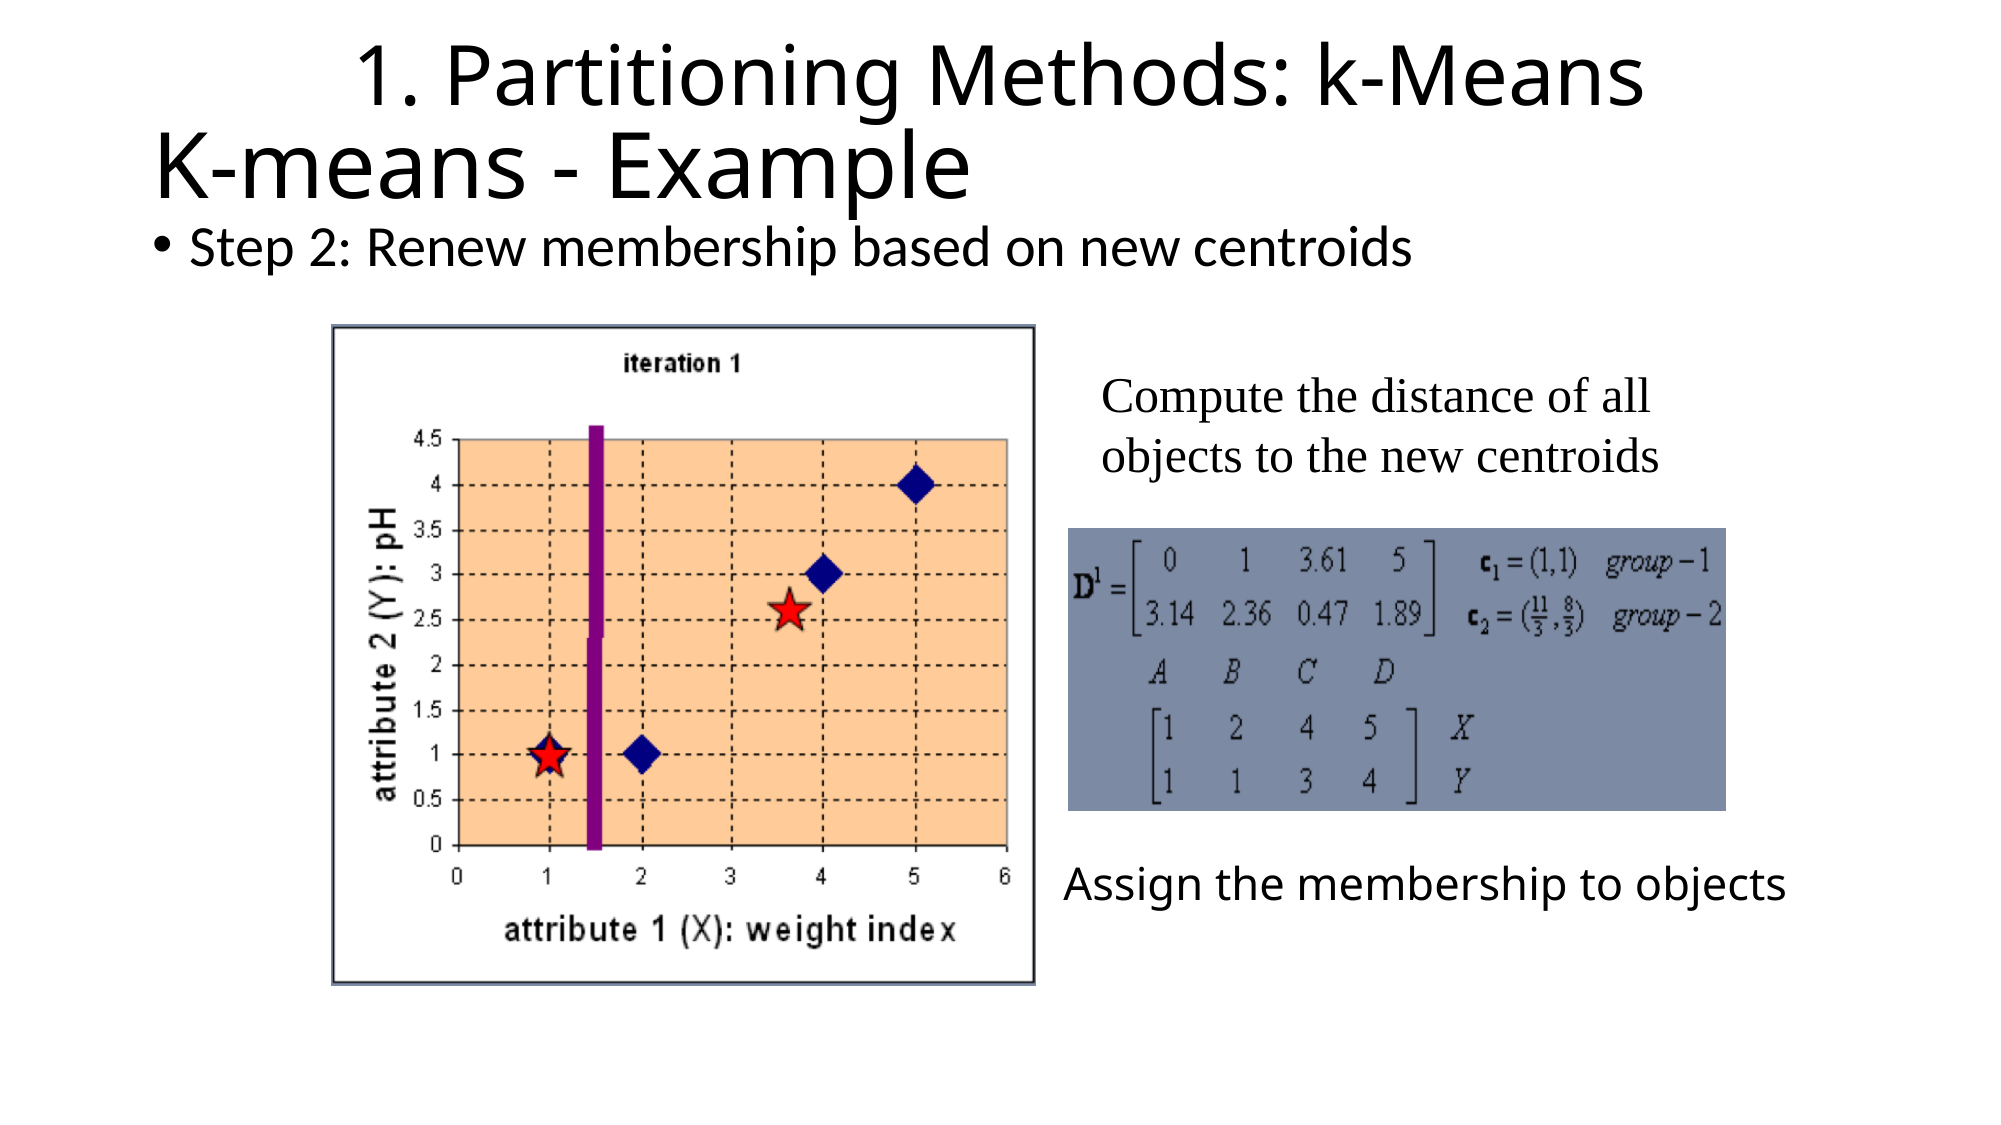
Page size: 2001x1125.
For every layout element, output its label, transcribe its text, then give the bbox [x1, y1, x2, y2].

title K-means - Example [137, 138, 1863, 208]
list Step 2: Renew membership based on new centroids [137, 208, 1863, 295]
text_box Assign the membership to objects [1048, 847, 1803, 917]
picture [1067, 528, 1726, 811]
text_box Compute the distance of all objects to the new centroids [1086, 354, 1720, 490]
text_box 1. Partitioning Methods: k-Means [137, 19, 1863, 138]
picture [331, 324, 1036, 987]
